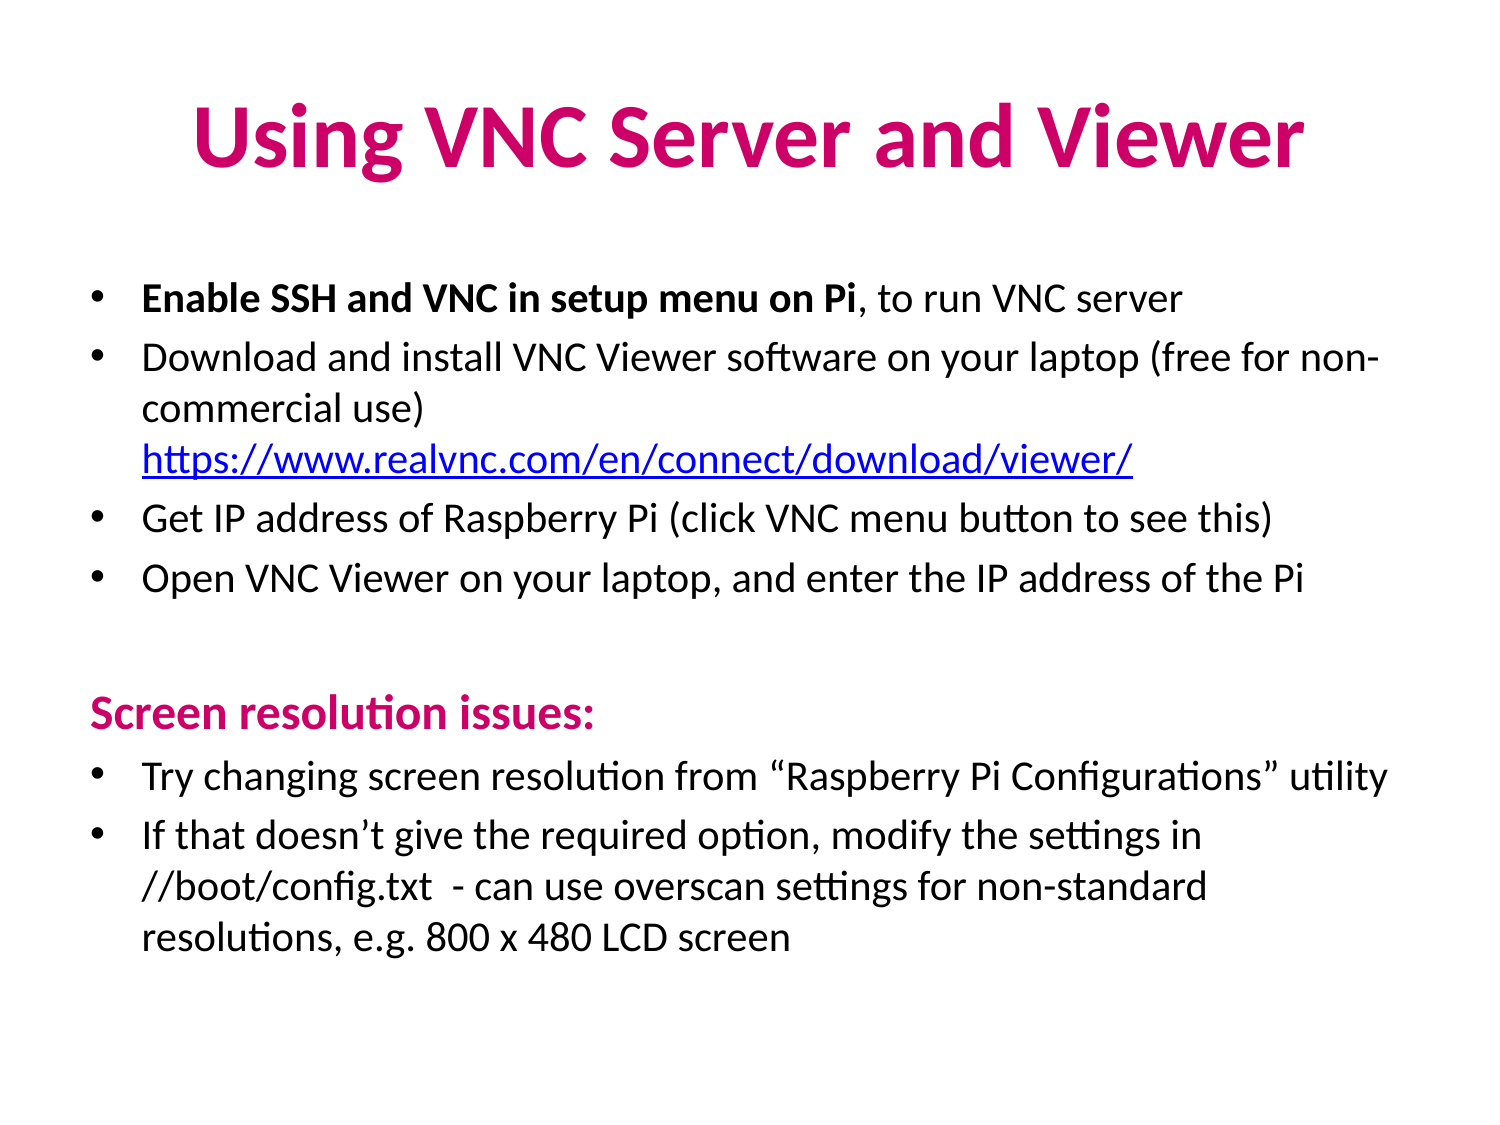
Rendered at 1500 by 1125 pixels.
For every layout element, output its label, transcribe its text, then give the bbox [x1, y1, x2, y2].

list Enable SSH and VNC in setup menu on Pi, to run VNC server Download and install VNC Viewer software on your laptop (free for non-commercial use) https://www.realvnc.com/en/connect/download/viewer/ Get IP address of Raspberry Pi (click VNC menu button to see this) Open VNC Viewer on your laptop, and enter the IP address of the Pi Screen resolution issues: Try changing screen resolution from “Raspberry Pi Configurations” utility If that doesn’t give the required option, modify the settings in //boot/config.txt - can use overscan settings for non-standard resolutions, e.g. 800 x 480 LCD screen [75, 262, 1425, 1005]
text_box Using VNC Server and Viewer [74, 37, 1425, 225]
